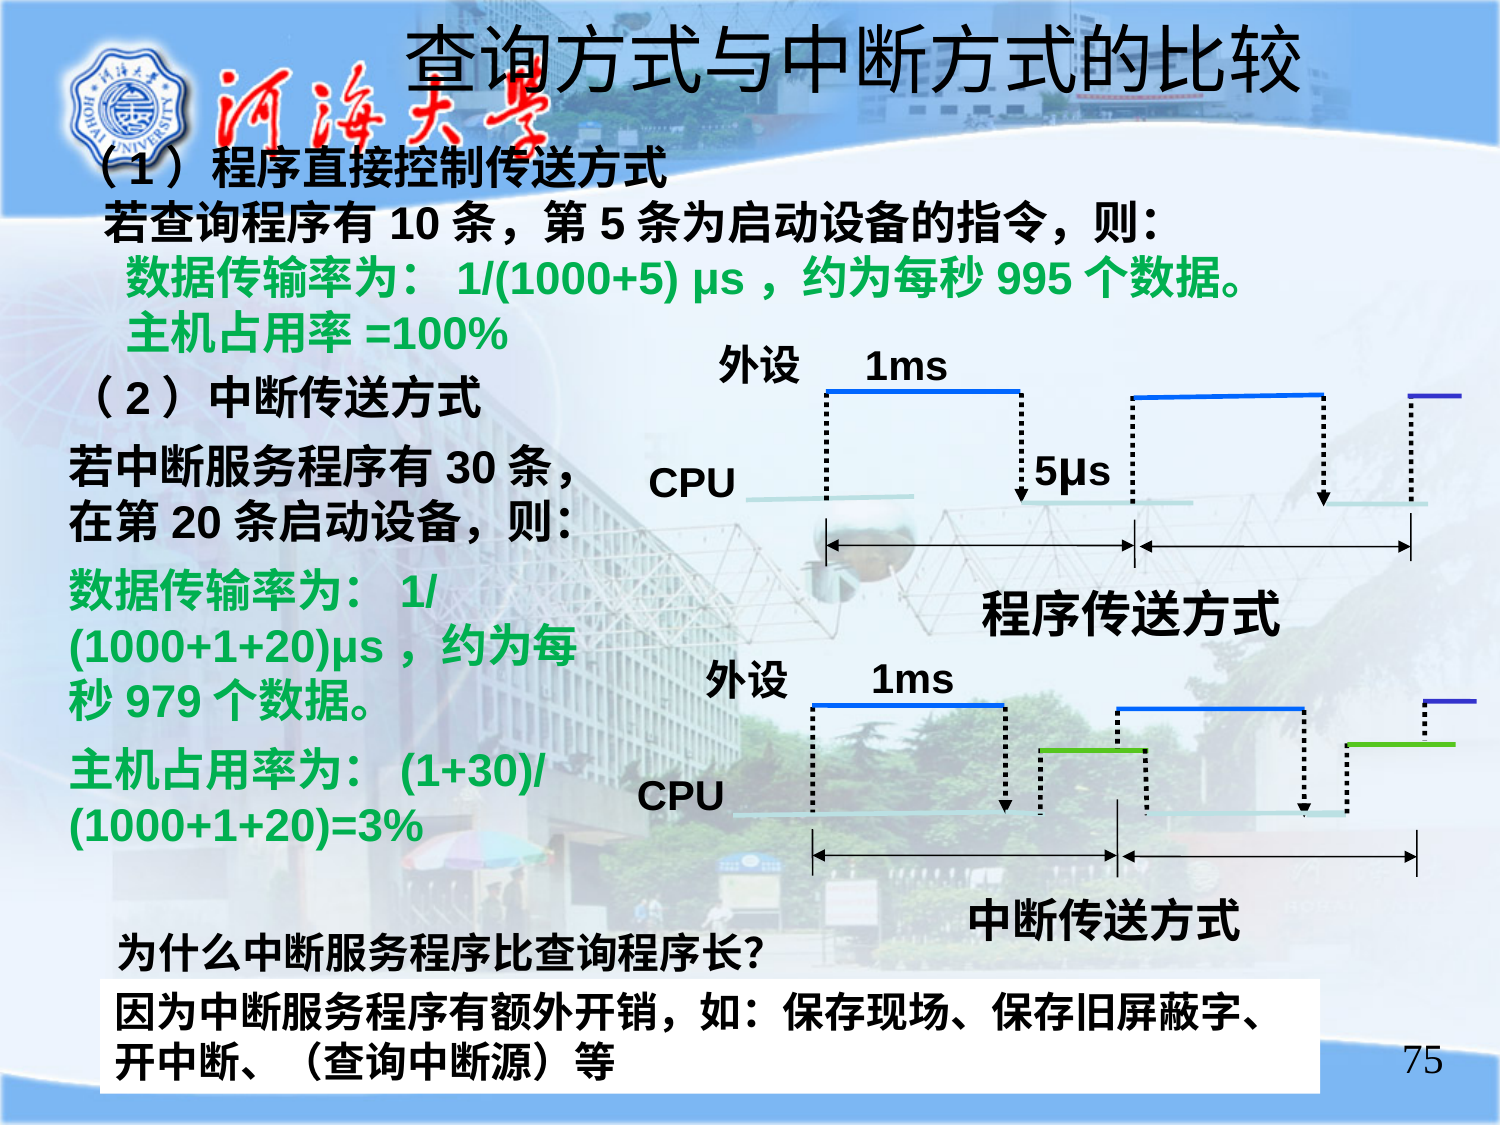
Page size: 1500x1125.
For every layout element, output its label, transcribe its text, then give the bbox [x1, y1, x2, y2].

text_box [633, 330, 1462, 643]
text_box 为什么中断服务程序比查询程序长？ [102, 919, 821, 978]
slide_number 75 [1108, 1024, 1460, 1103]
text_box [621, 644, 1477, 955]
picture [0, 0, 1500, 1125]
text_box 因为中断服务程序有额外开销，如：保存现场、保存旧屏蔽字、开中断、（查询中断源）等 [100, 978, 1321, 1094]
text_box 查询方式与中断方式的比较 [388, 5, 1319, 110]
text_box （2）中断传送方式 若中断服务程序有30条，在第20条启动设备，则： 数据传输率为：1/(1000+1+20)μs，约为每秒979个数据。 主机占用率为：(1+30)/(1000+1+20)=3% [53, 361, 613, 858]
text_box （1）程序直接控制传送方式 若查询程序有10条，第5条为启动设备的指令，则： 数据传输率为：1/(1000+5) μs，约为每秒995个数据。 主机占用率=100% [57, 131, 1342, 470]
